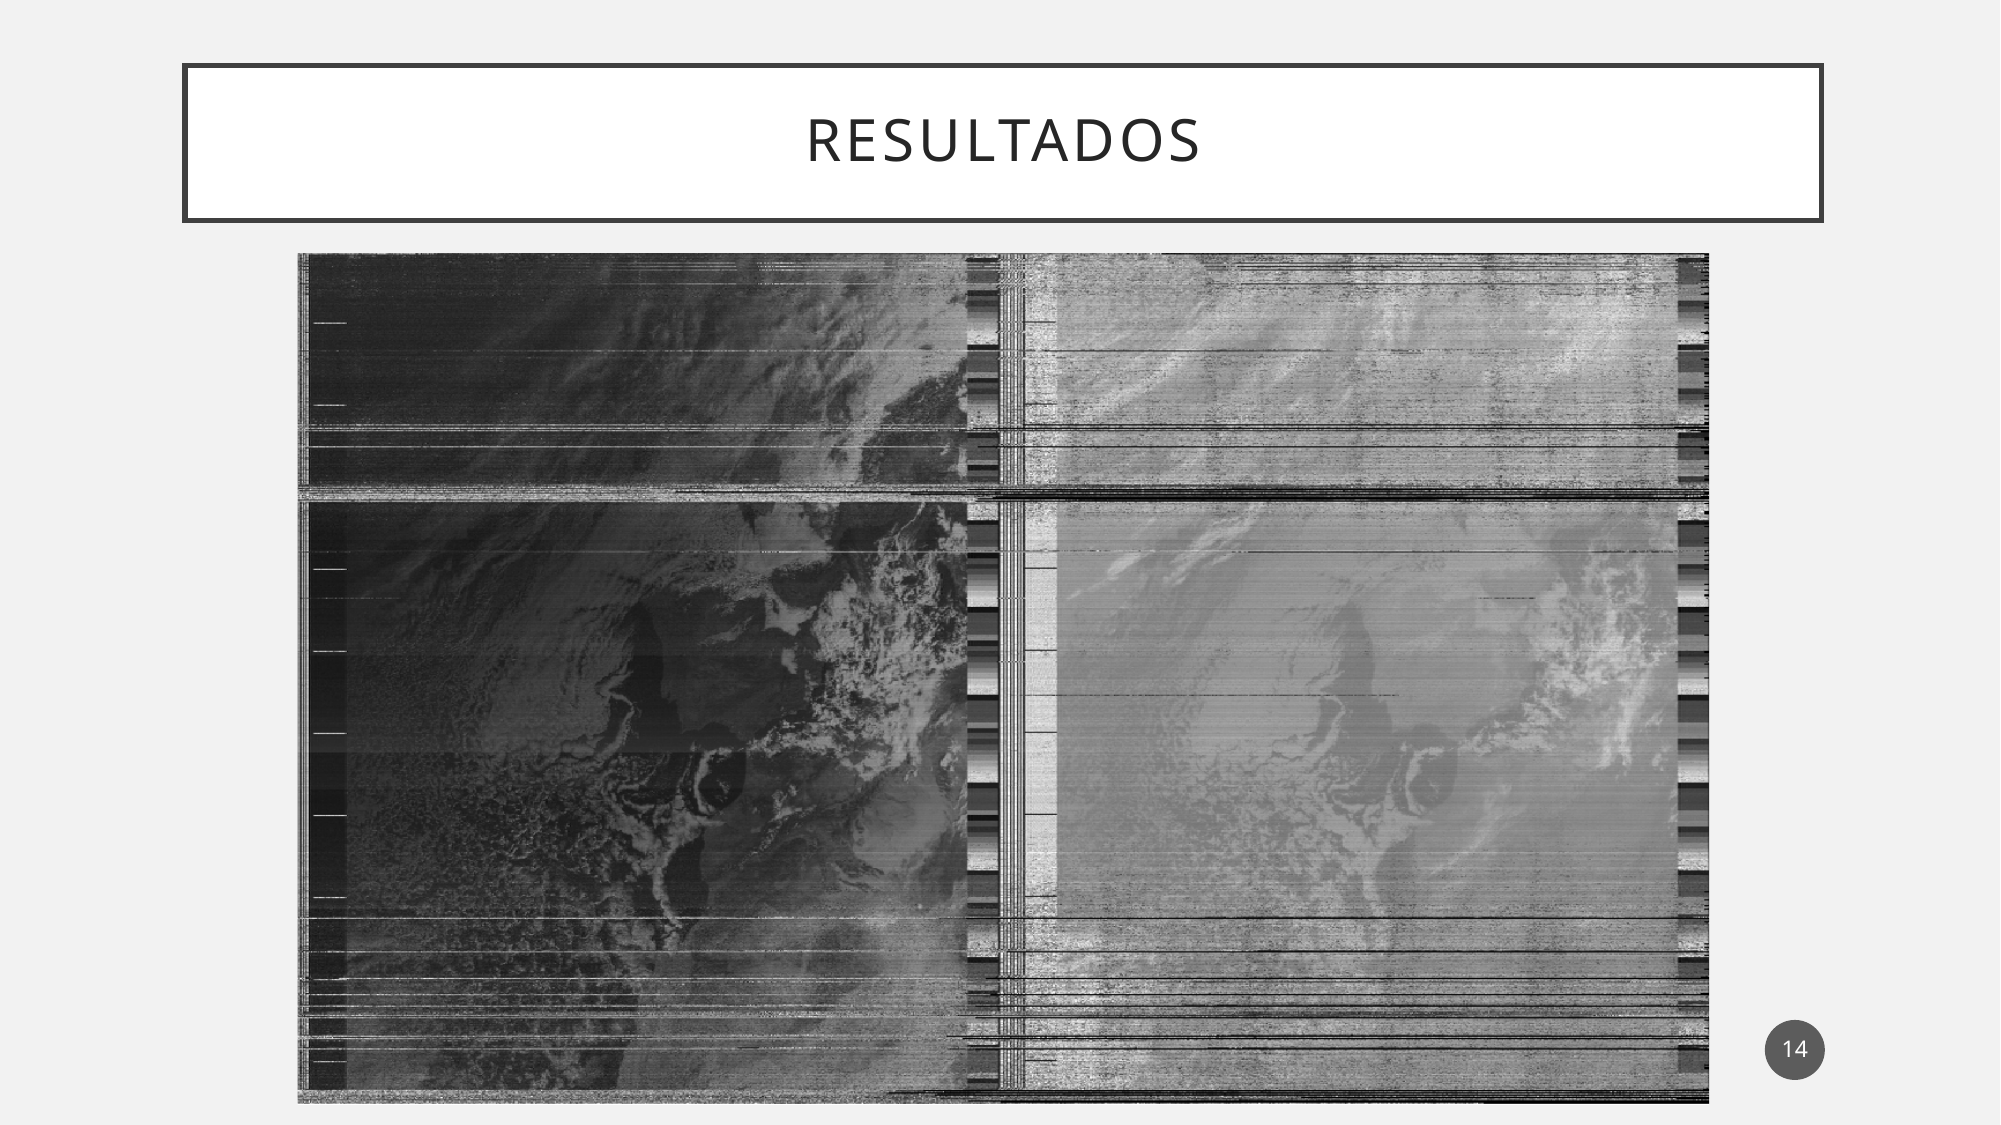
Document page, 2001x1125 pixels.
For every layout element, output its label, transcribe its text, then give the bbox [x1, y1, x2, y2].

title RESULTADOS [182, 63, 1824, 223]
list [297, 253, 1710, 1105]
slide_number 14 [1764, 1019, 1825, 1080]
